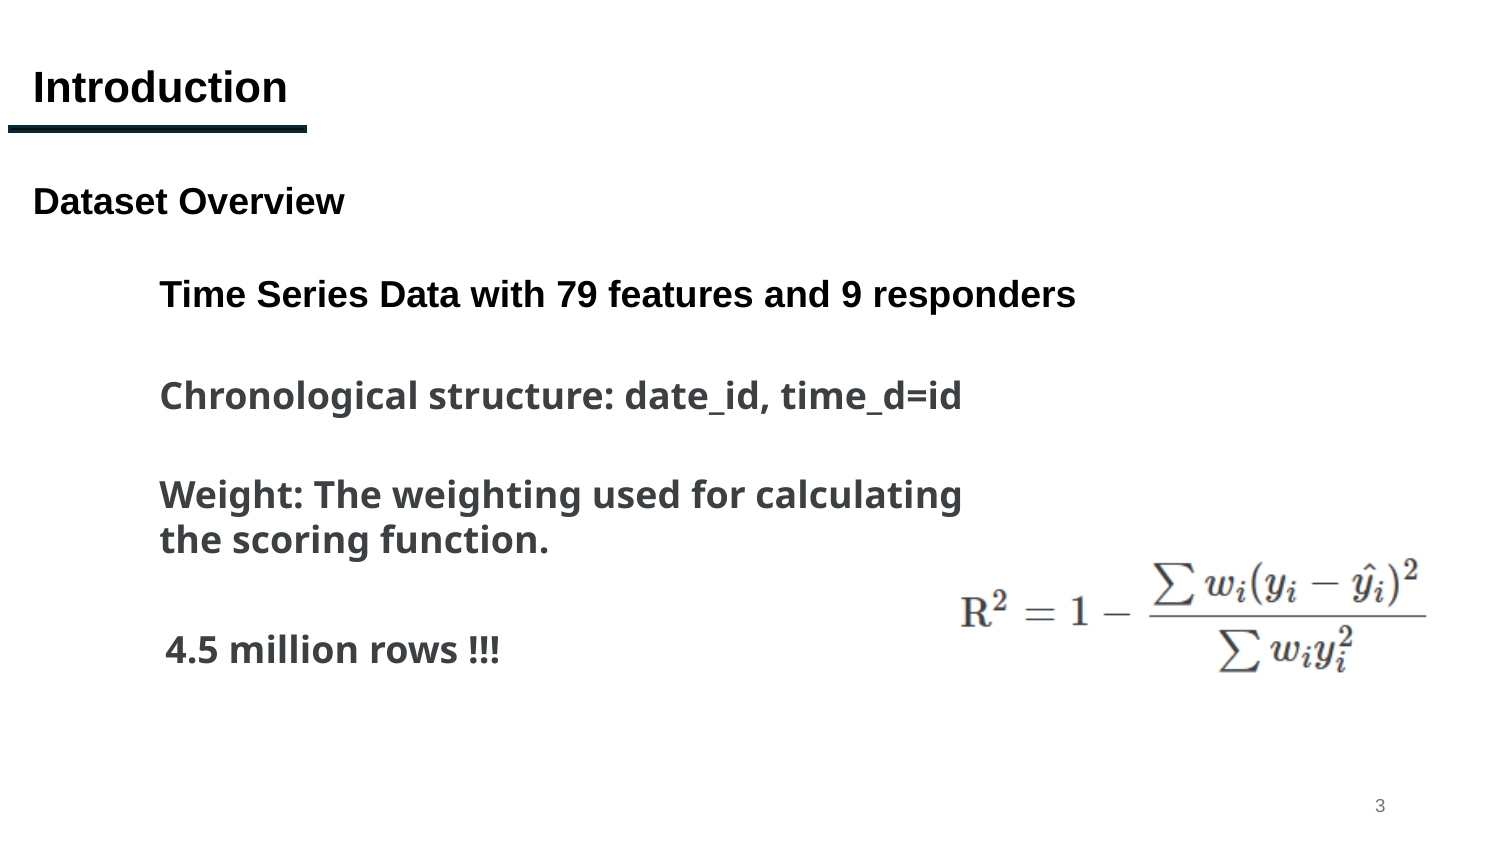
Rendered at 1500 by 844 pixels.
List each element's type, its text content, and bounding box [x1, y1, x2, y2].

text_box 4.5 million rows !!! [154, 620, 667, 677]
picture [899, 539, 1433, 701]
slide_number 3 [1059, 782, 1397, 827]
text_box Chronological structure: date_id, time_d=id [148, 366, 1040, 423]
text_box Introduction [21, 52, 318, 117]
text_box [9, 126, 306, 132]
text_box Dataset Overview [21, 171, 471, 228]
text_box Weight: The weighting used for calculating the scoring function. [148, 465, 1040, 567]
text_box Time Series Data with 79 features and 9 responders [148, 264, 1163, 321]
